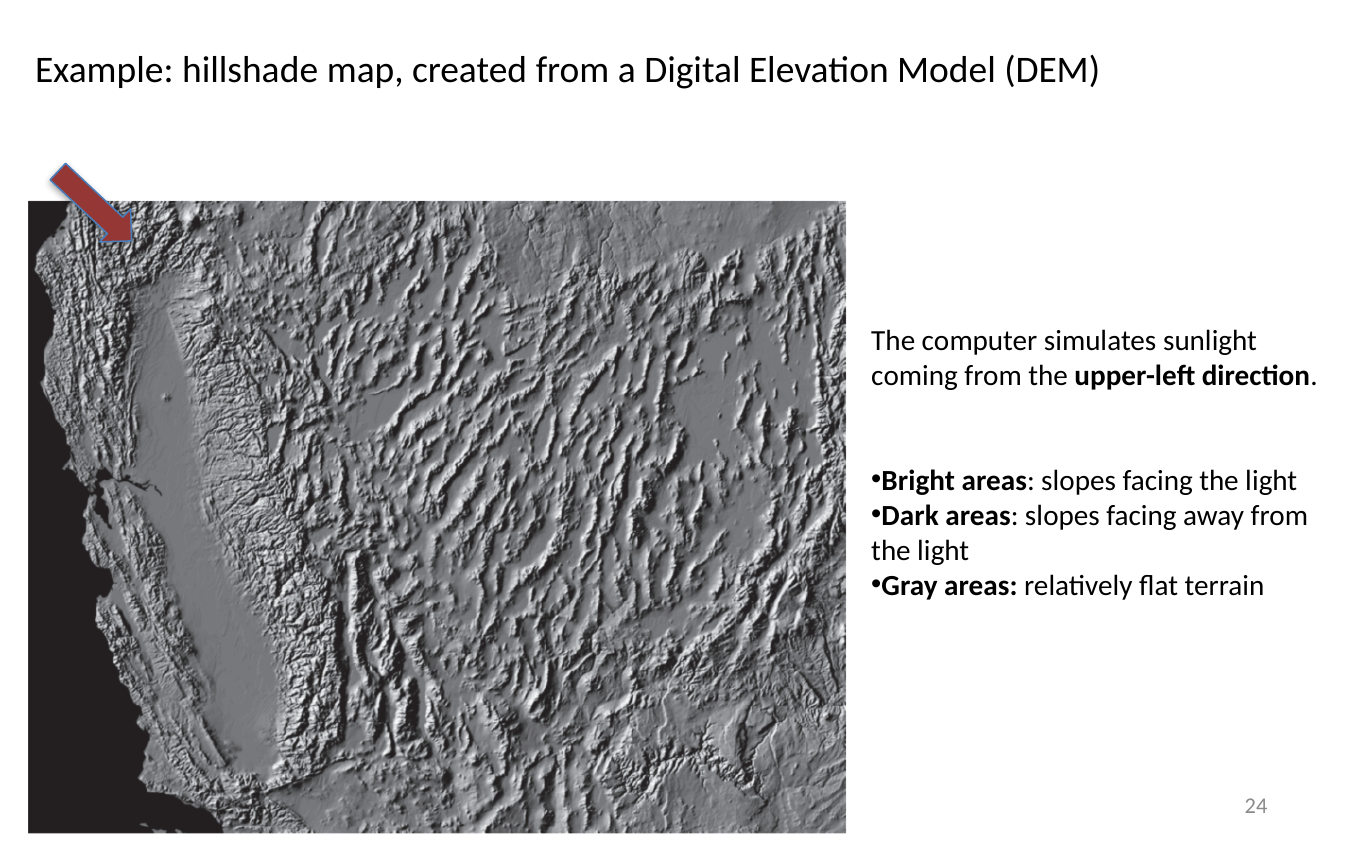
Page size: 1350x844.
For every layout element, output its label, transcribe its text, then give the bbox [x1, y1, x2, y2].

slide_number 24 [967, 782, 1283, 827]
text_box [49, 162, 90, 185]
picture [9, 186, 857, 844]
text_box Example: hillshade map, created from a Digital Elevation Model (DEM) [20, 37, 1350, 98]
text_box The computer simulates sunlight coming from the upper-left direction. Bright areas: slopes facing the light Dark areas: slopes facing away from the light Gray areas: relatively flat terrain [861, 313, 1341, 609]
